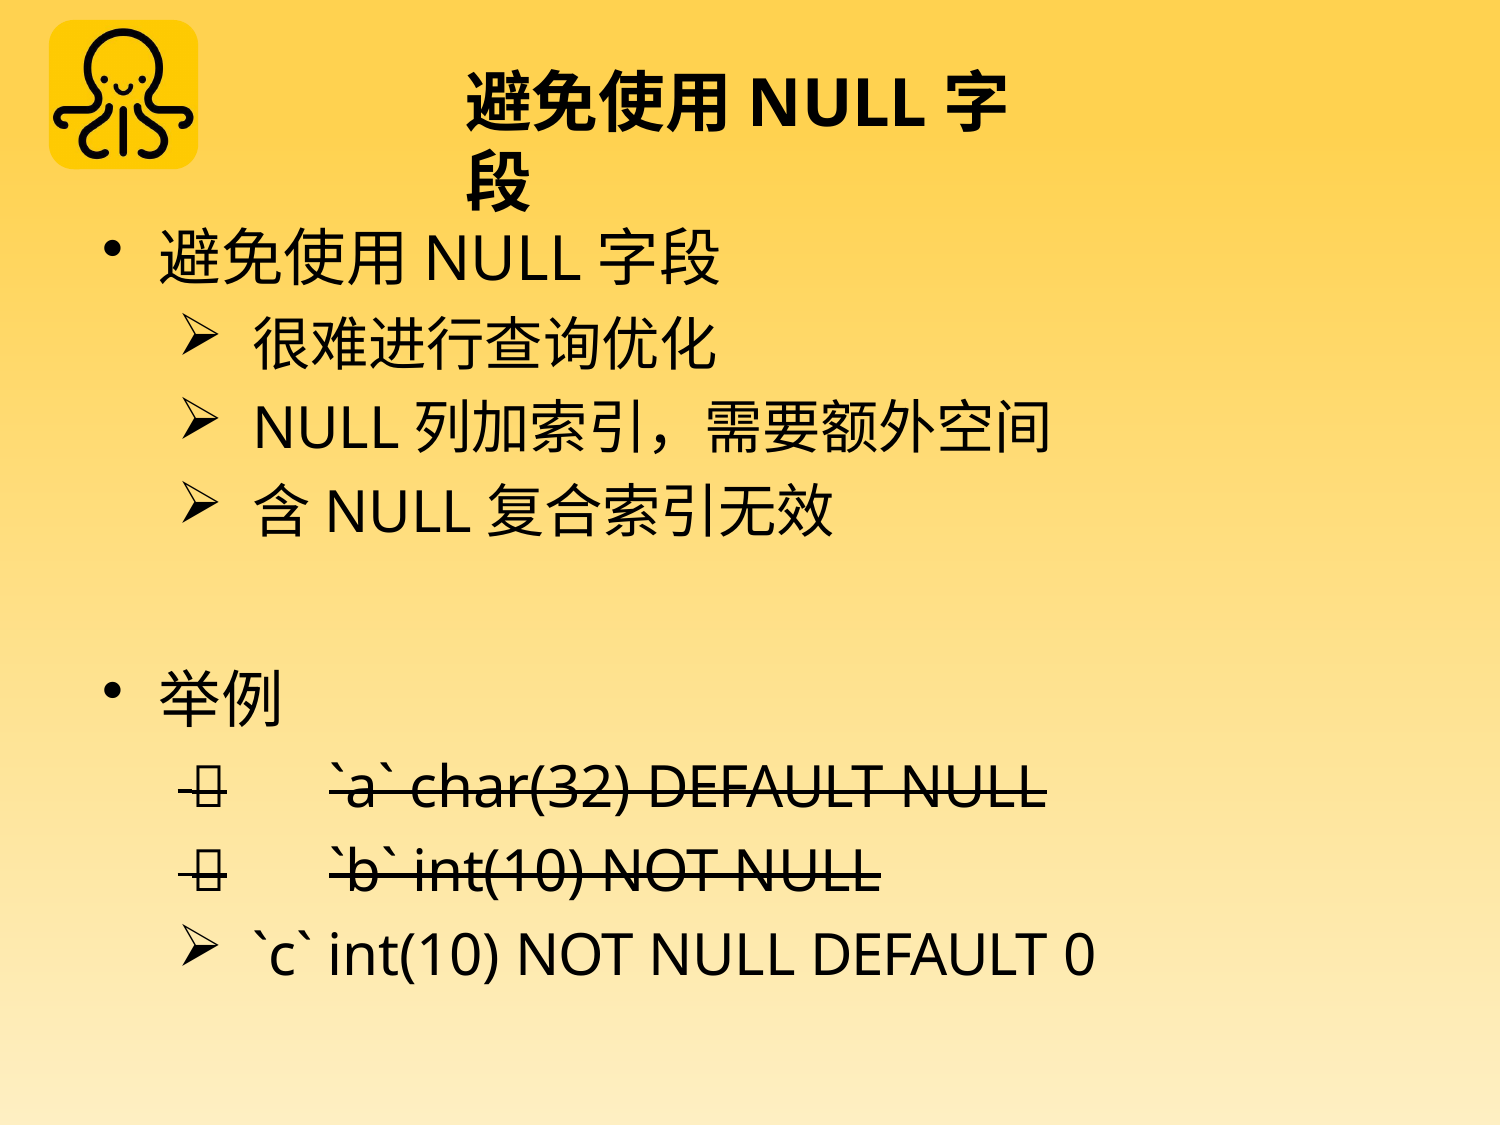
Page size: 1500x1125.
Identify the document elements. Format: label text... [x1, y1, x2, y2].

text_box 避免使用NULL字段 很难进行查询优化 NULL列加索引，需要额外空间 含NULL复合索引无效 举例  `a` char(32) DEFAULT NULL  `b` int(10) NOT NULL `c` int(10) NOT NULL DEFAULT 0 [100, 200, 1143, 988]
title 避免使用NULL字段 [462, 57, 1049, 200]
picture [48, 19, 199, 170]
